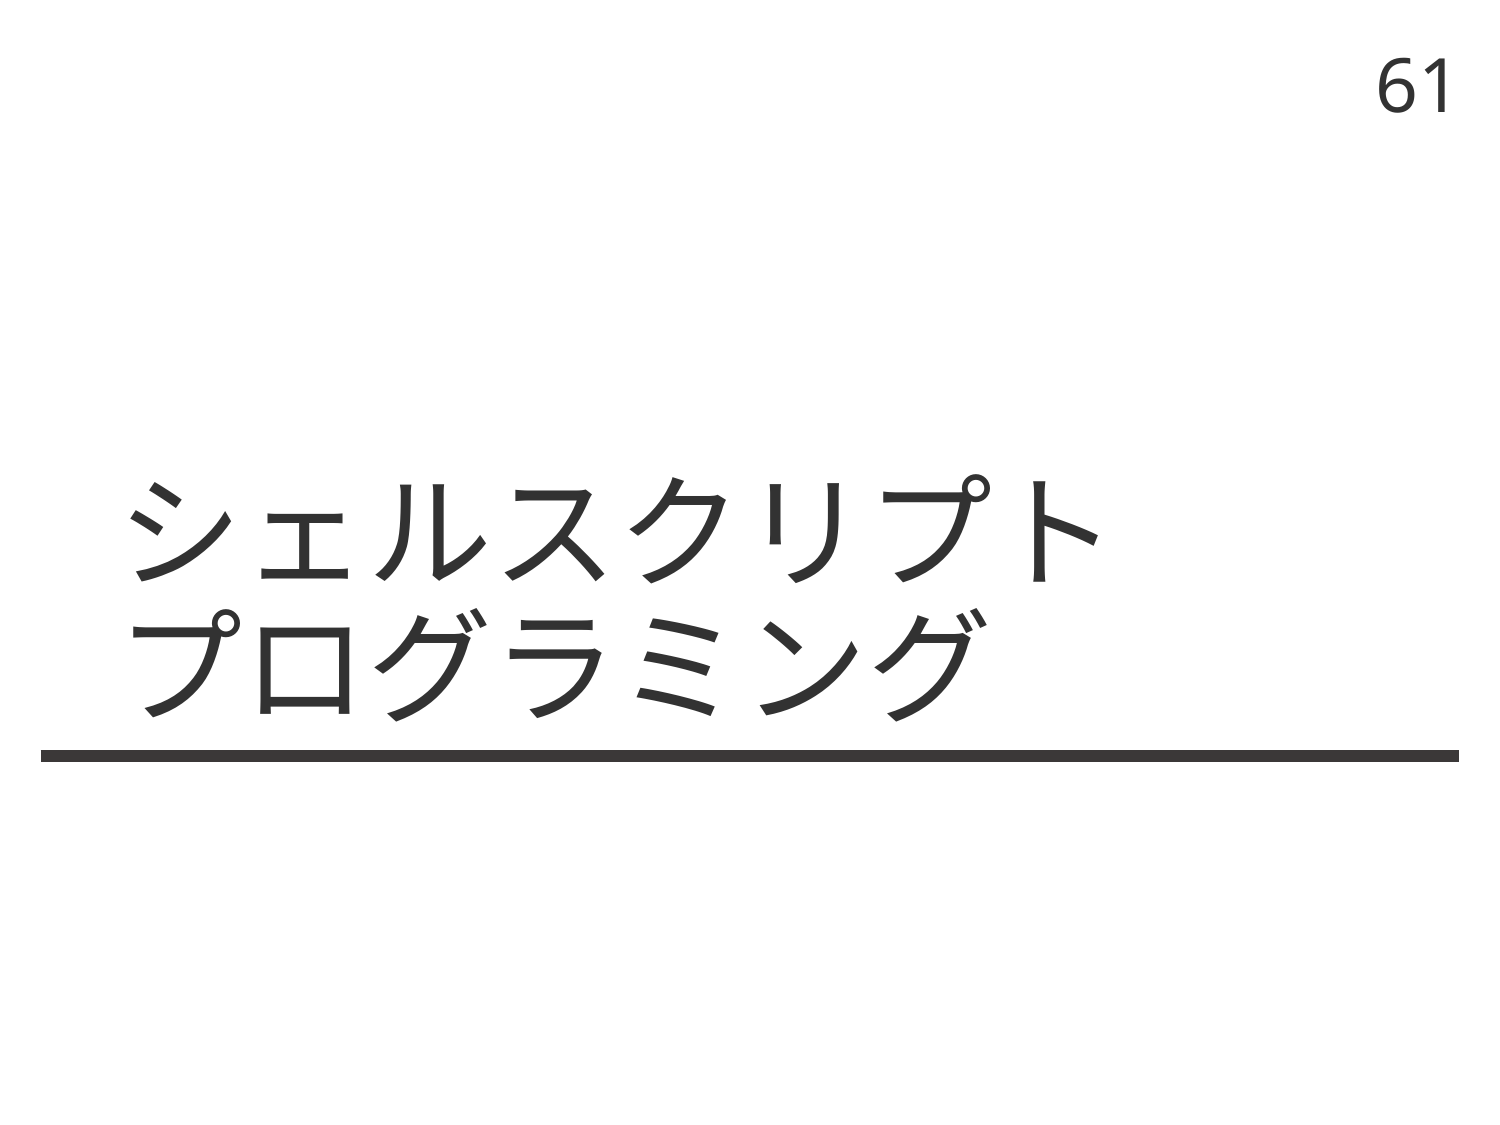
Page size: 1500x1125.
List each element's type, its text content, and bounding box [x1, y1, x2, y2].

title シェルスクリプト プログラミング [102, 280, 1397, 749]
slide_number 61 [1299, 59, 1477, 119]
